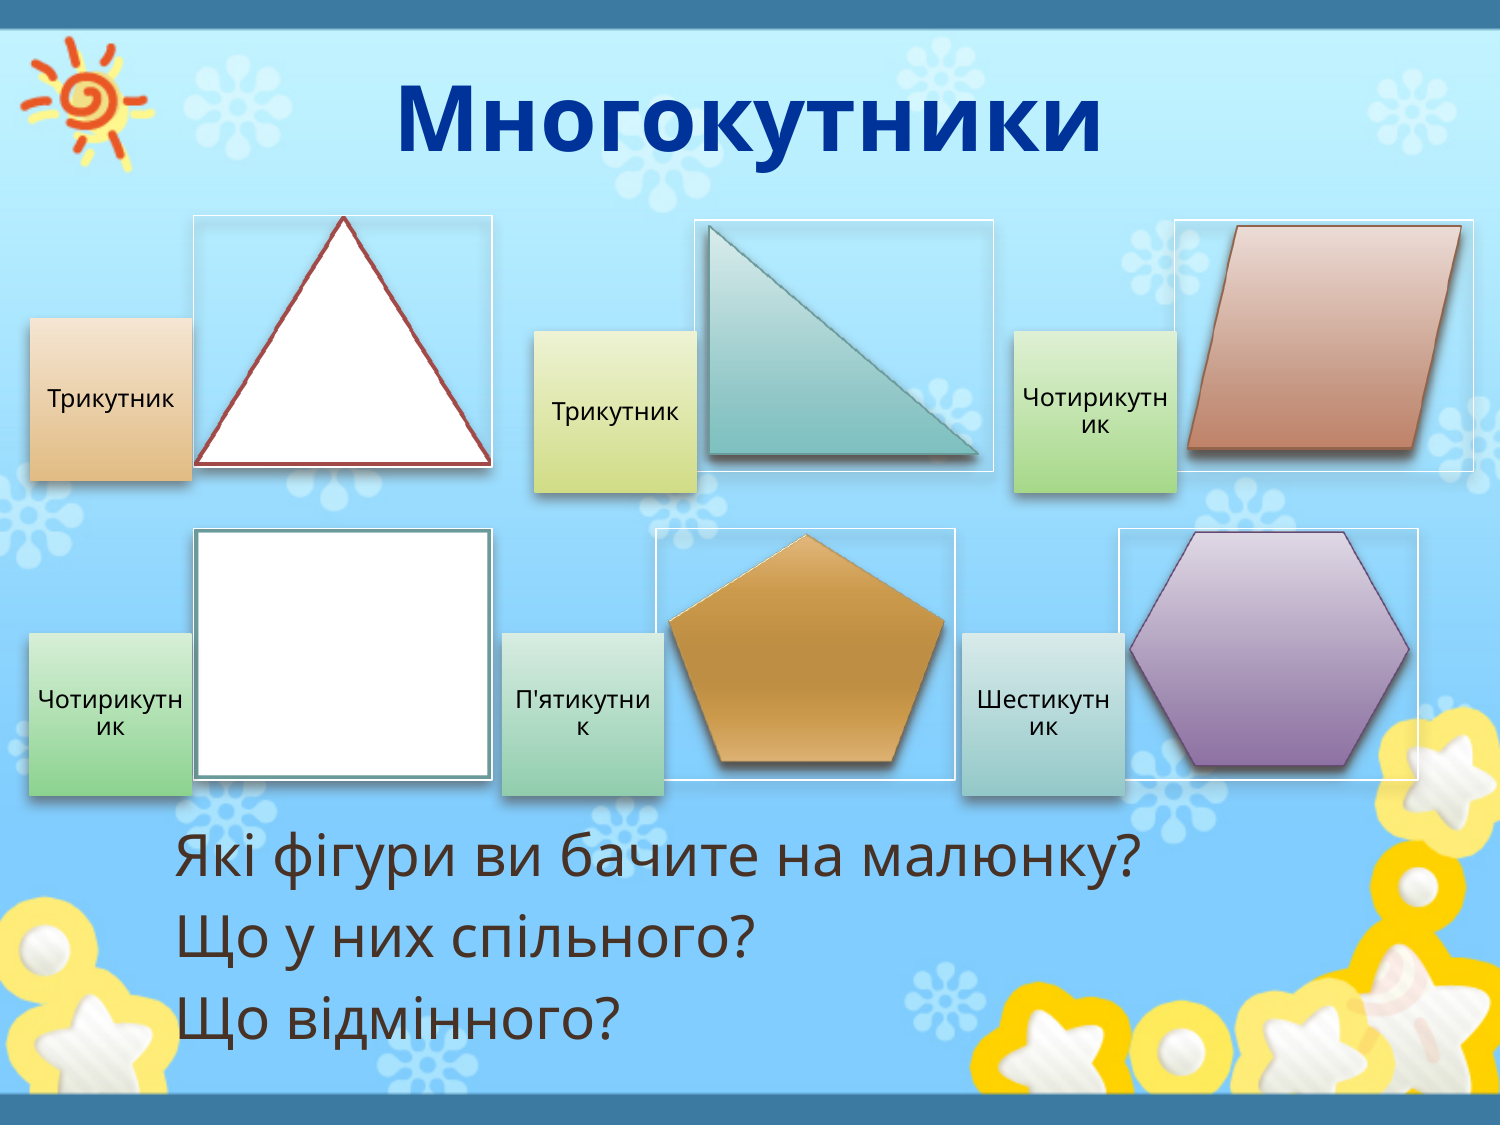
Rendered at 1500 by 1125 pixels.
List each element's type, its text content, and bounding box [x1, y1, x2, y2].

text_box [17, 172, 1483, 840]
list Які фігури ви бачите на малюнку? Що у них спільного? Що відмінного? [159, 857, 1376, 1100]
picture [0, 0, 1500, 1125]
title Многокутники [75, 45, 1425, 170]
